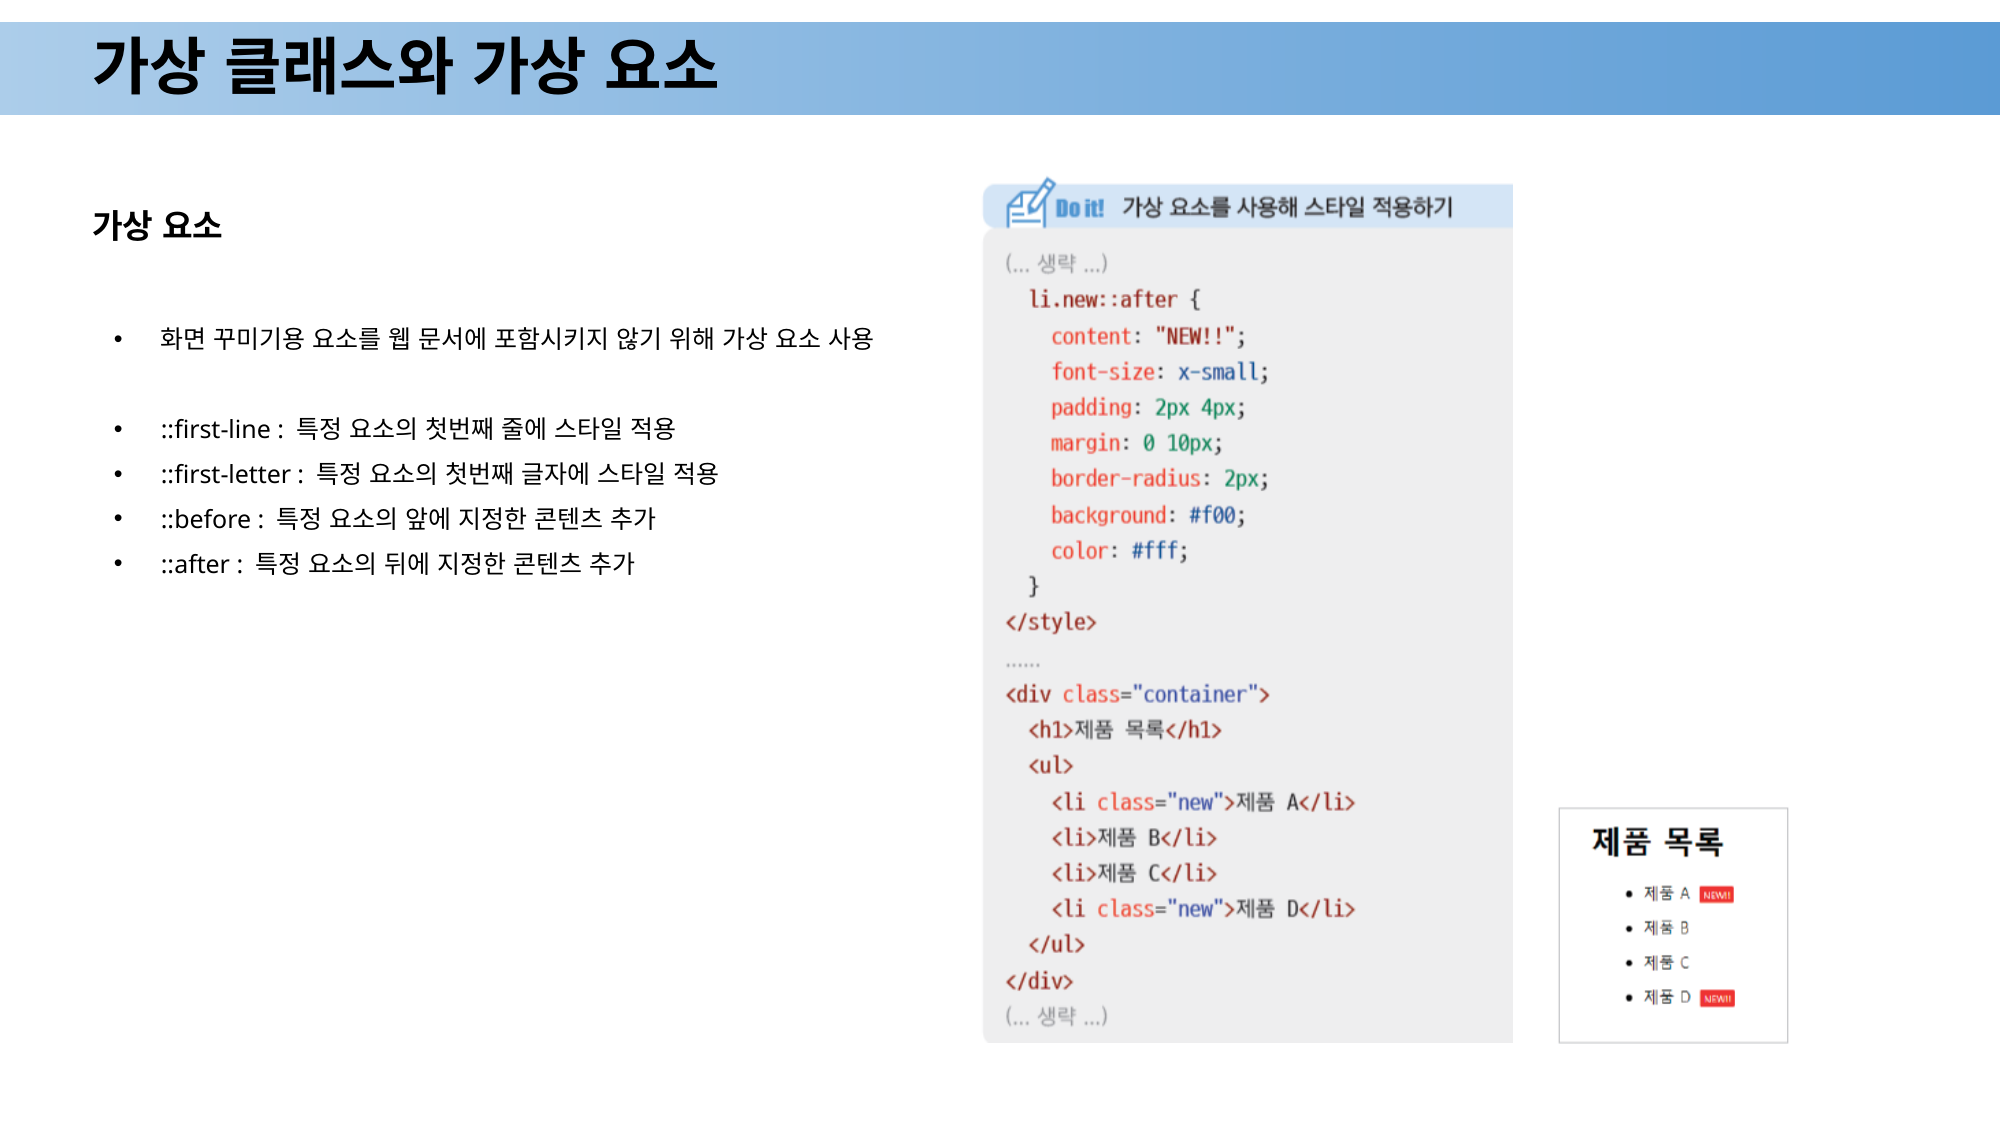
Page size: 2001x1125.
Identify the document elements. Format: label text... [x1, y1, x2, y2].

title 가상 클래스와 가상 요소 [77, 22, 1569, 116]
picture [967, 170, 1513, 1044]
text_box 가상 요소 [77, 198, 911, 253]
picture [1544, 798, 1802, 1053]
text_box 화면 꾸미기용 요소를 웹 문서에 포함시키지 않기 위해 가상 요소 사용 ::first-line : 특정 요소의 첫번째 줄에 스타일 적용 ::first-letter : 특정 요소의 첫번째 글자에 스타일 적용 ::before : 특정 요소의 앞에 지정한 콘텐츠 추가 ::after : 특정 요소의 뒤에 지정한 콘텐츠 추가 [99, 301, 967, 586]
